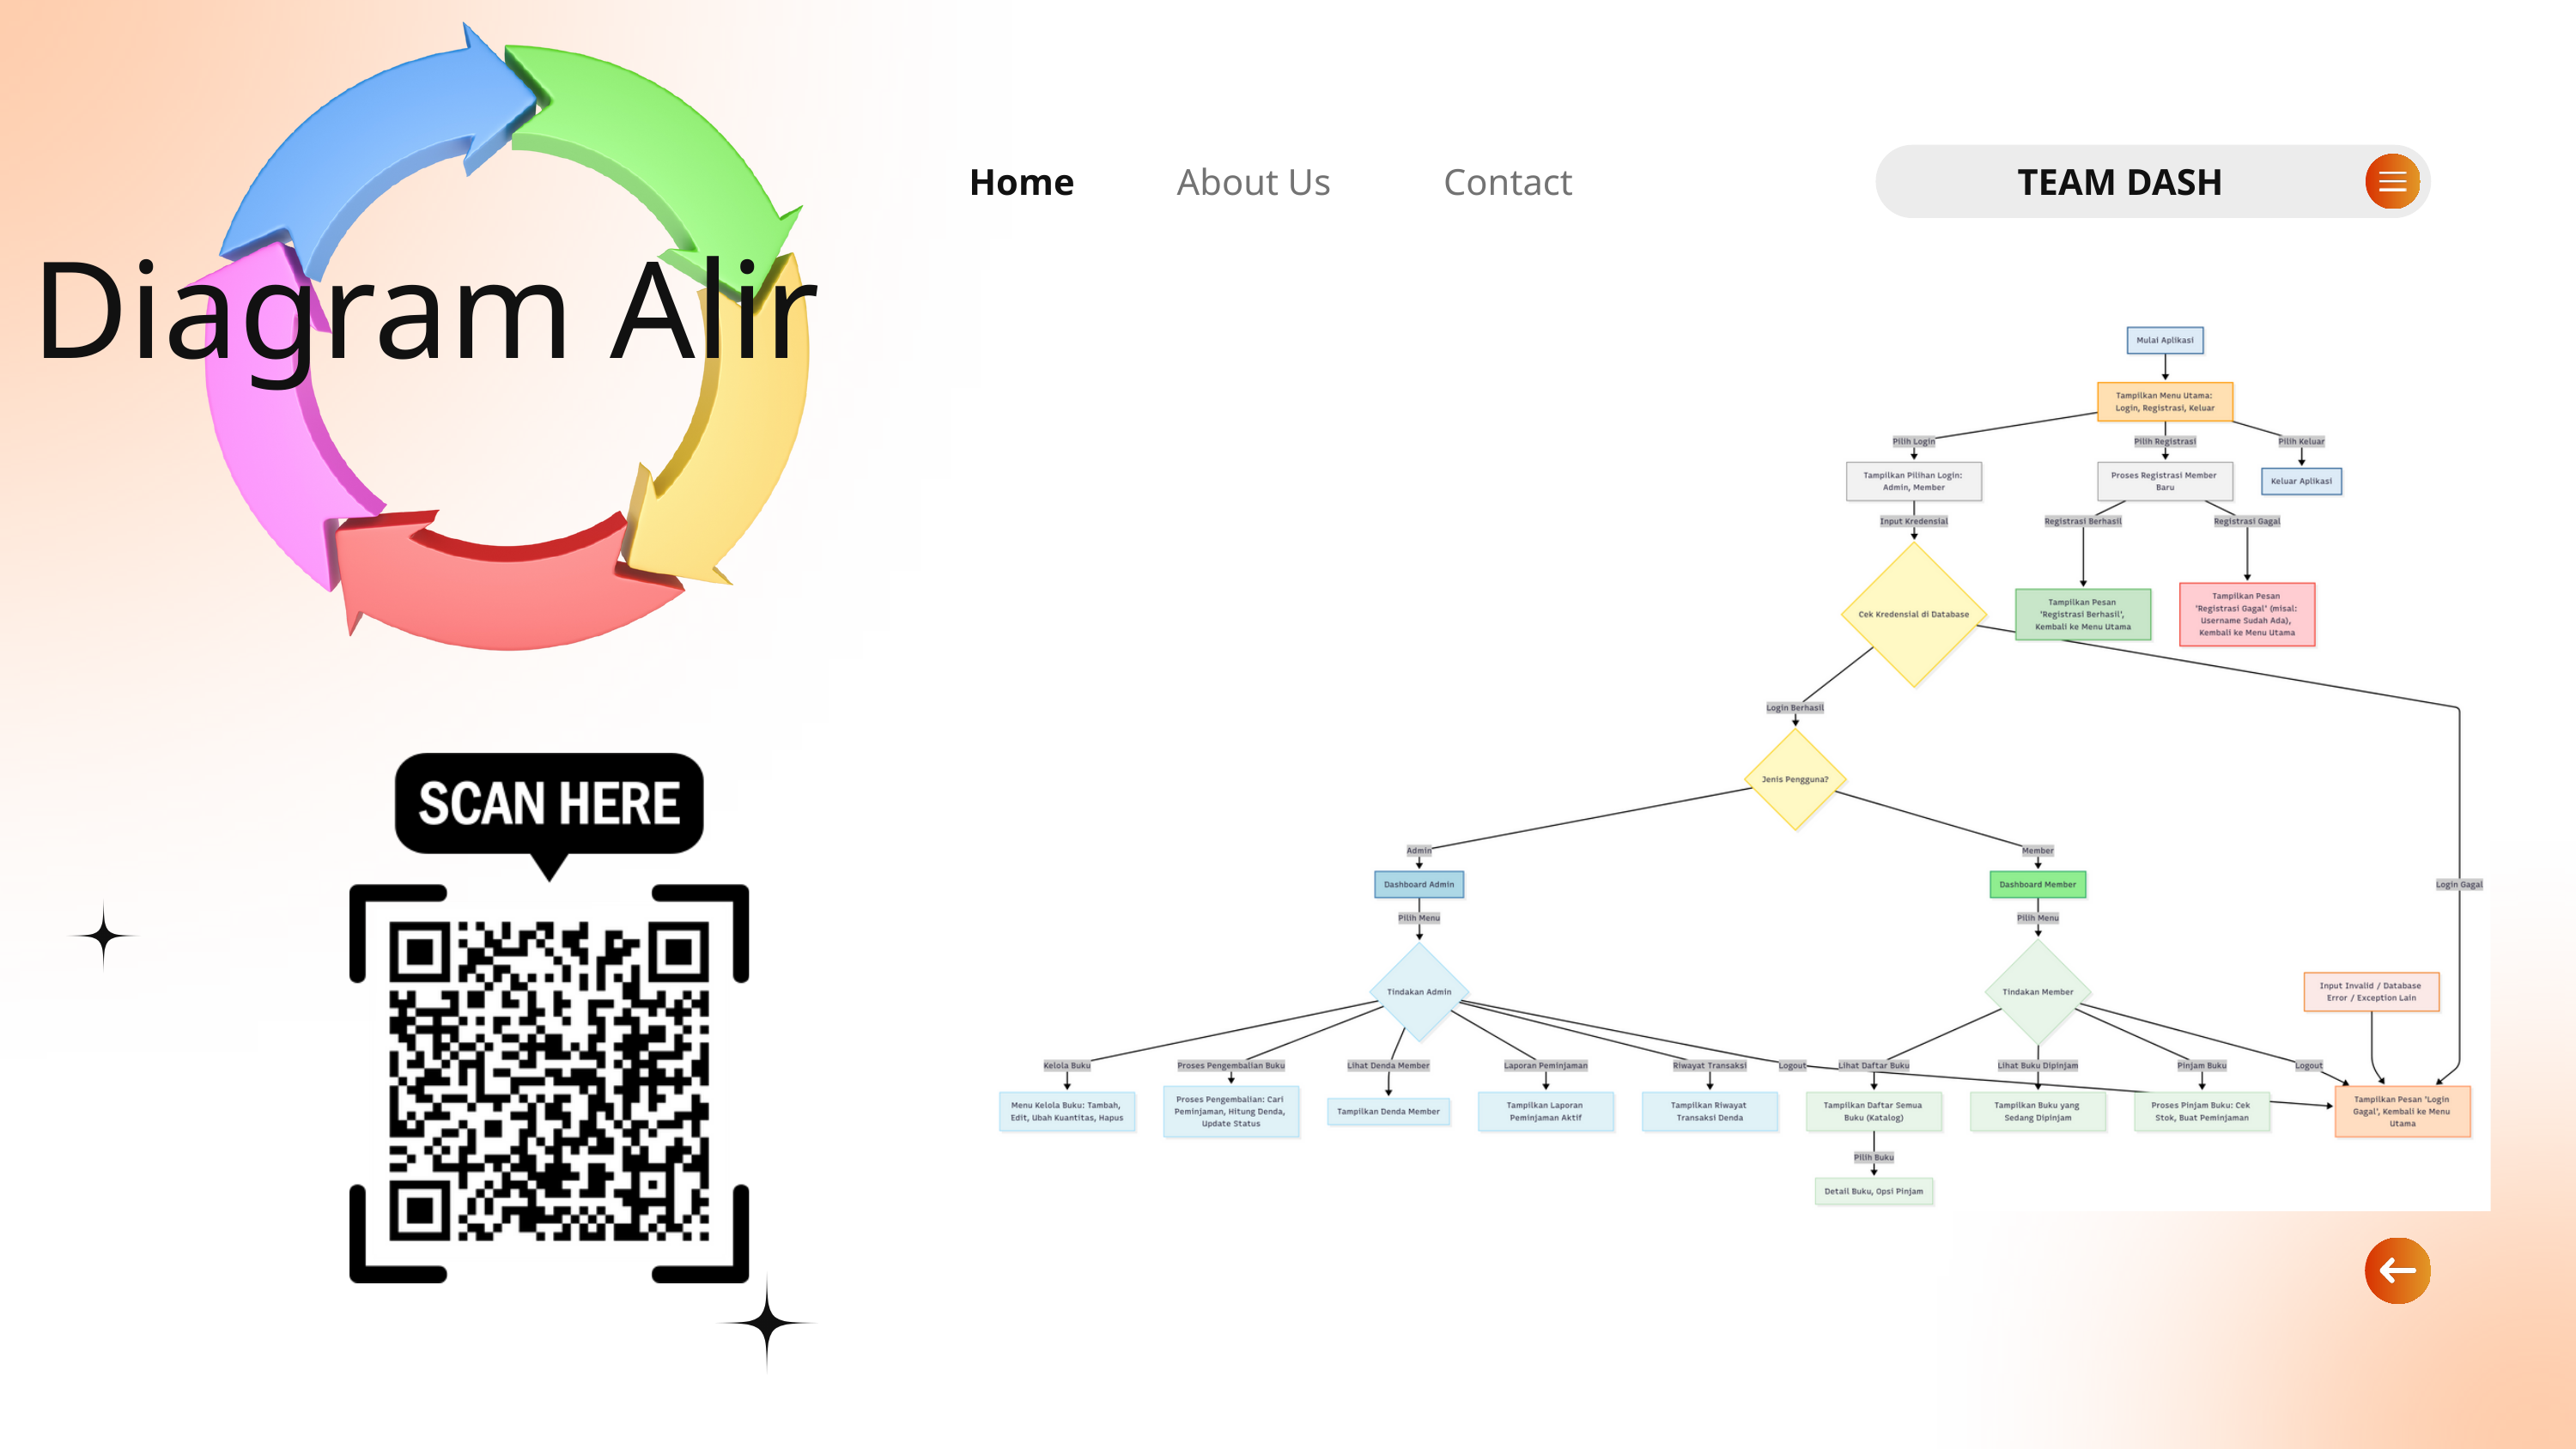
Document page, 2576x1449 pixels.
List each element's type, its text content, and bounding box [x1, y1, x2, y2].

text_box [714, 1270, 819, 1375]
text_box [2365, 154, 2421, 209]
text_box Contact [1376, 152, 1641, 203]
text_box [143, 386, 886, 724]
text_box Home [935, 152, 1109, 203]
text_box [65, 898, 142, 973]
text_box [1934, 841, 2576, 1449]
text_box [349, 753, 750, 869]
text_box [143, 0, 886, 215]
text_box About Us [1122, 152, 1376, 203]
text_box [0, 0, 995, 1059]
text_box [1875, 144, 2432, 219]
text_box [995, 323, 2491, 1211]
text_box Diagram Alir [31, 215, 1179, 386]
picture [337, 870, 762, 1294]
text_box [2364, 1237, 2432, 1304]
text_box [886, 0, 1020, 215]
